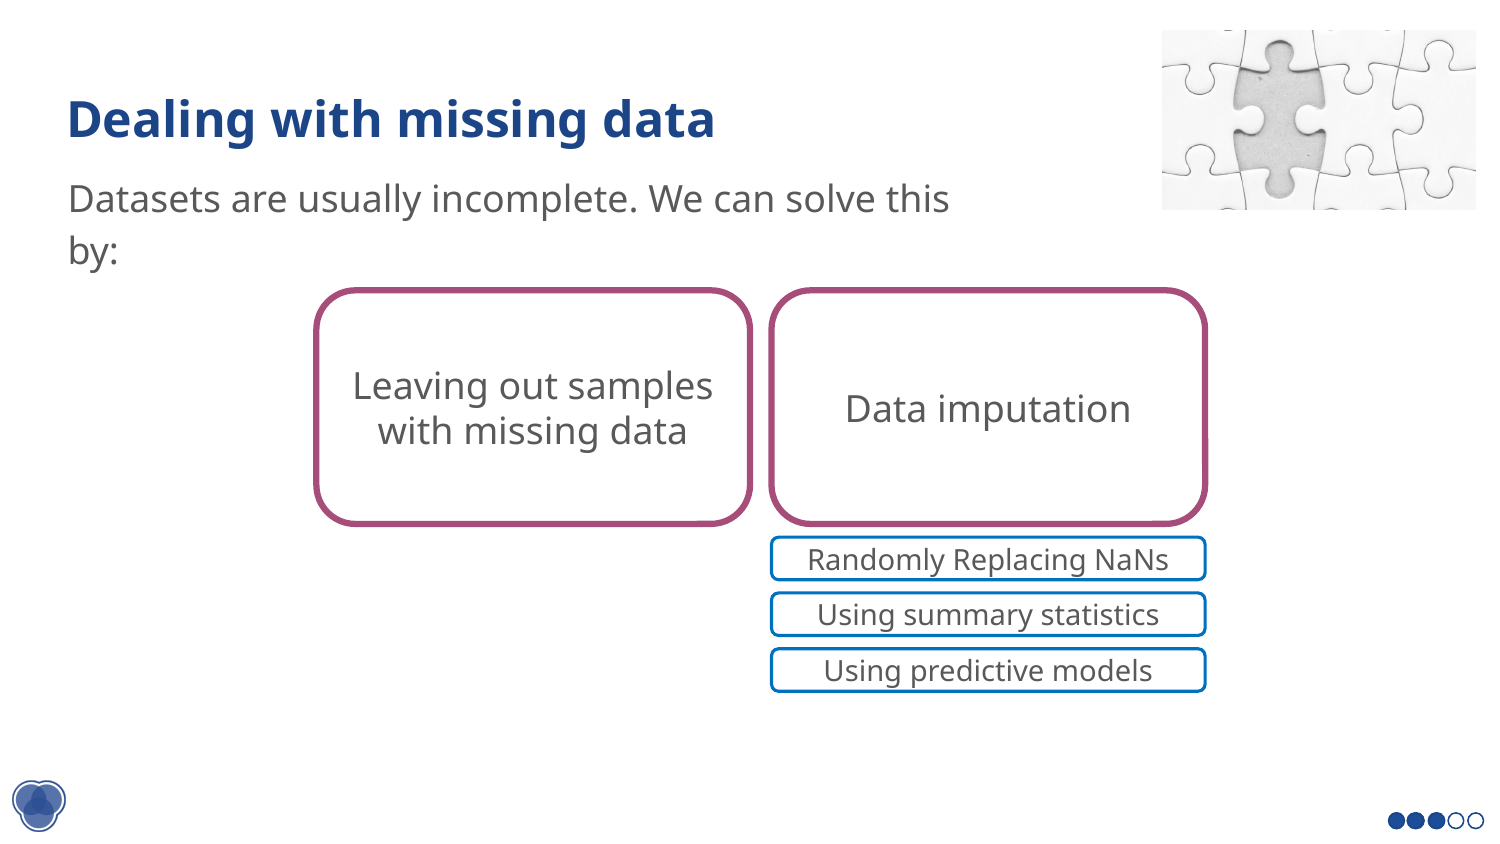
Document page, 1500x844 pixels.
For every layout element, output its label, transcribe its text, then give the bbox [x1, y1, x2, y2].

title Dealing with missing data [51, 72, 1157, 167]
text_box Using predictive models [771, 648, 1206, 692]
text_box Using summary statistics [771, 592, 1206, 636]
picture [1162, 29, 1477, 210]
text_box Randomly Replacing NaNs [771, 537, 1206, 580]
text_box [1388, 812, 1405, 829]
picture [12, 780, 66, 832]
text_box Datasets are usually incomplete. We can solve this by: [33, 153, 995, 235]
text_box [1407, 812, 1423, 829]
text_box [1429, 812, 1445, 829]
text_box Leaving out samples with missing data [316, 290, 751, 524]
text_box Data imputation [771, 290, 1206, 524]
